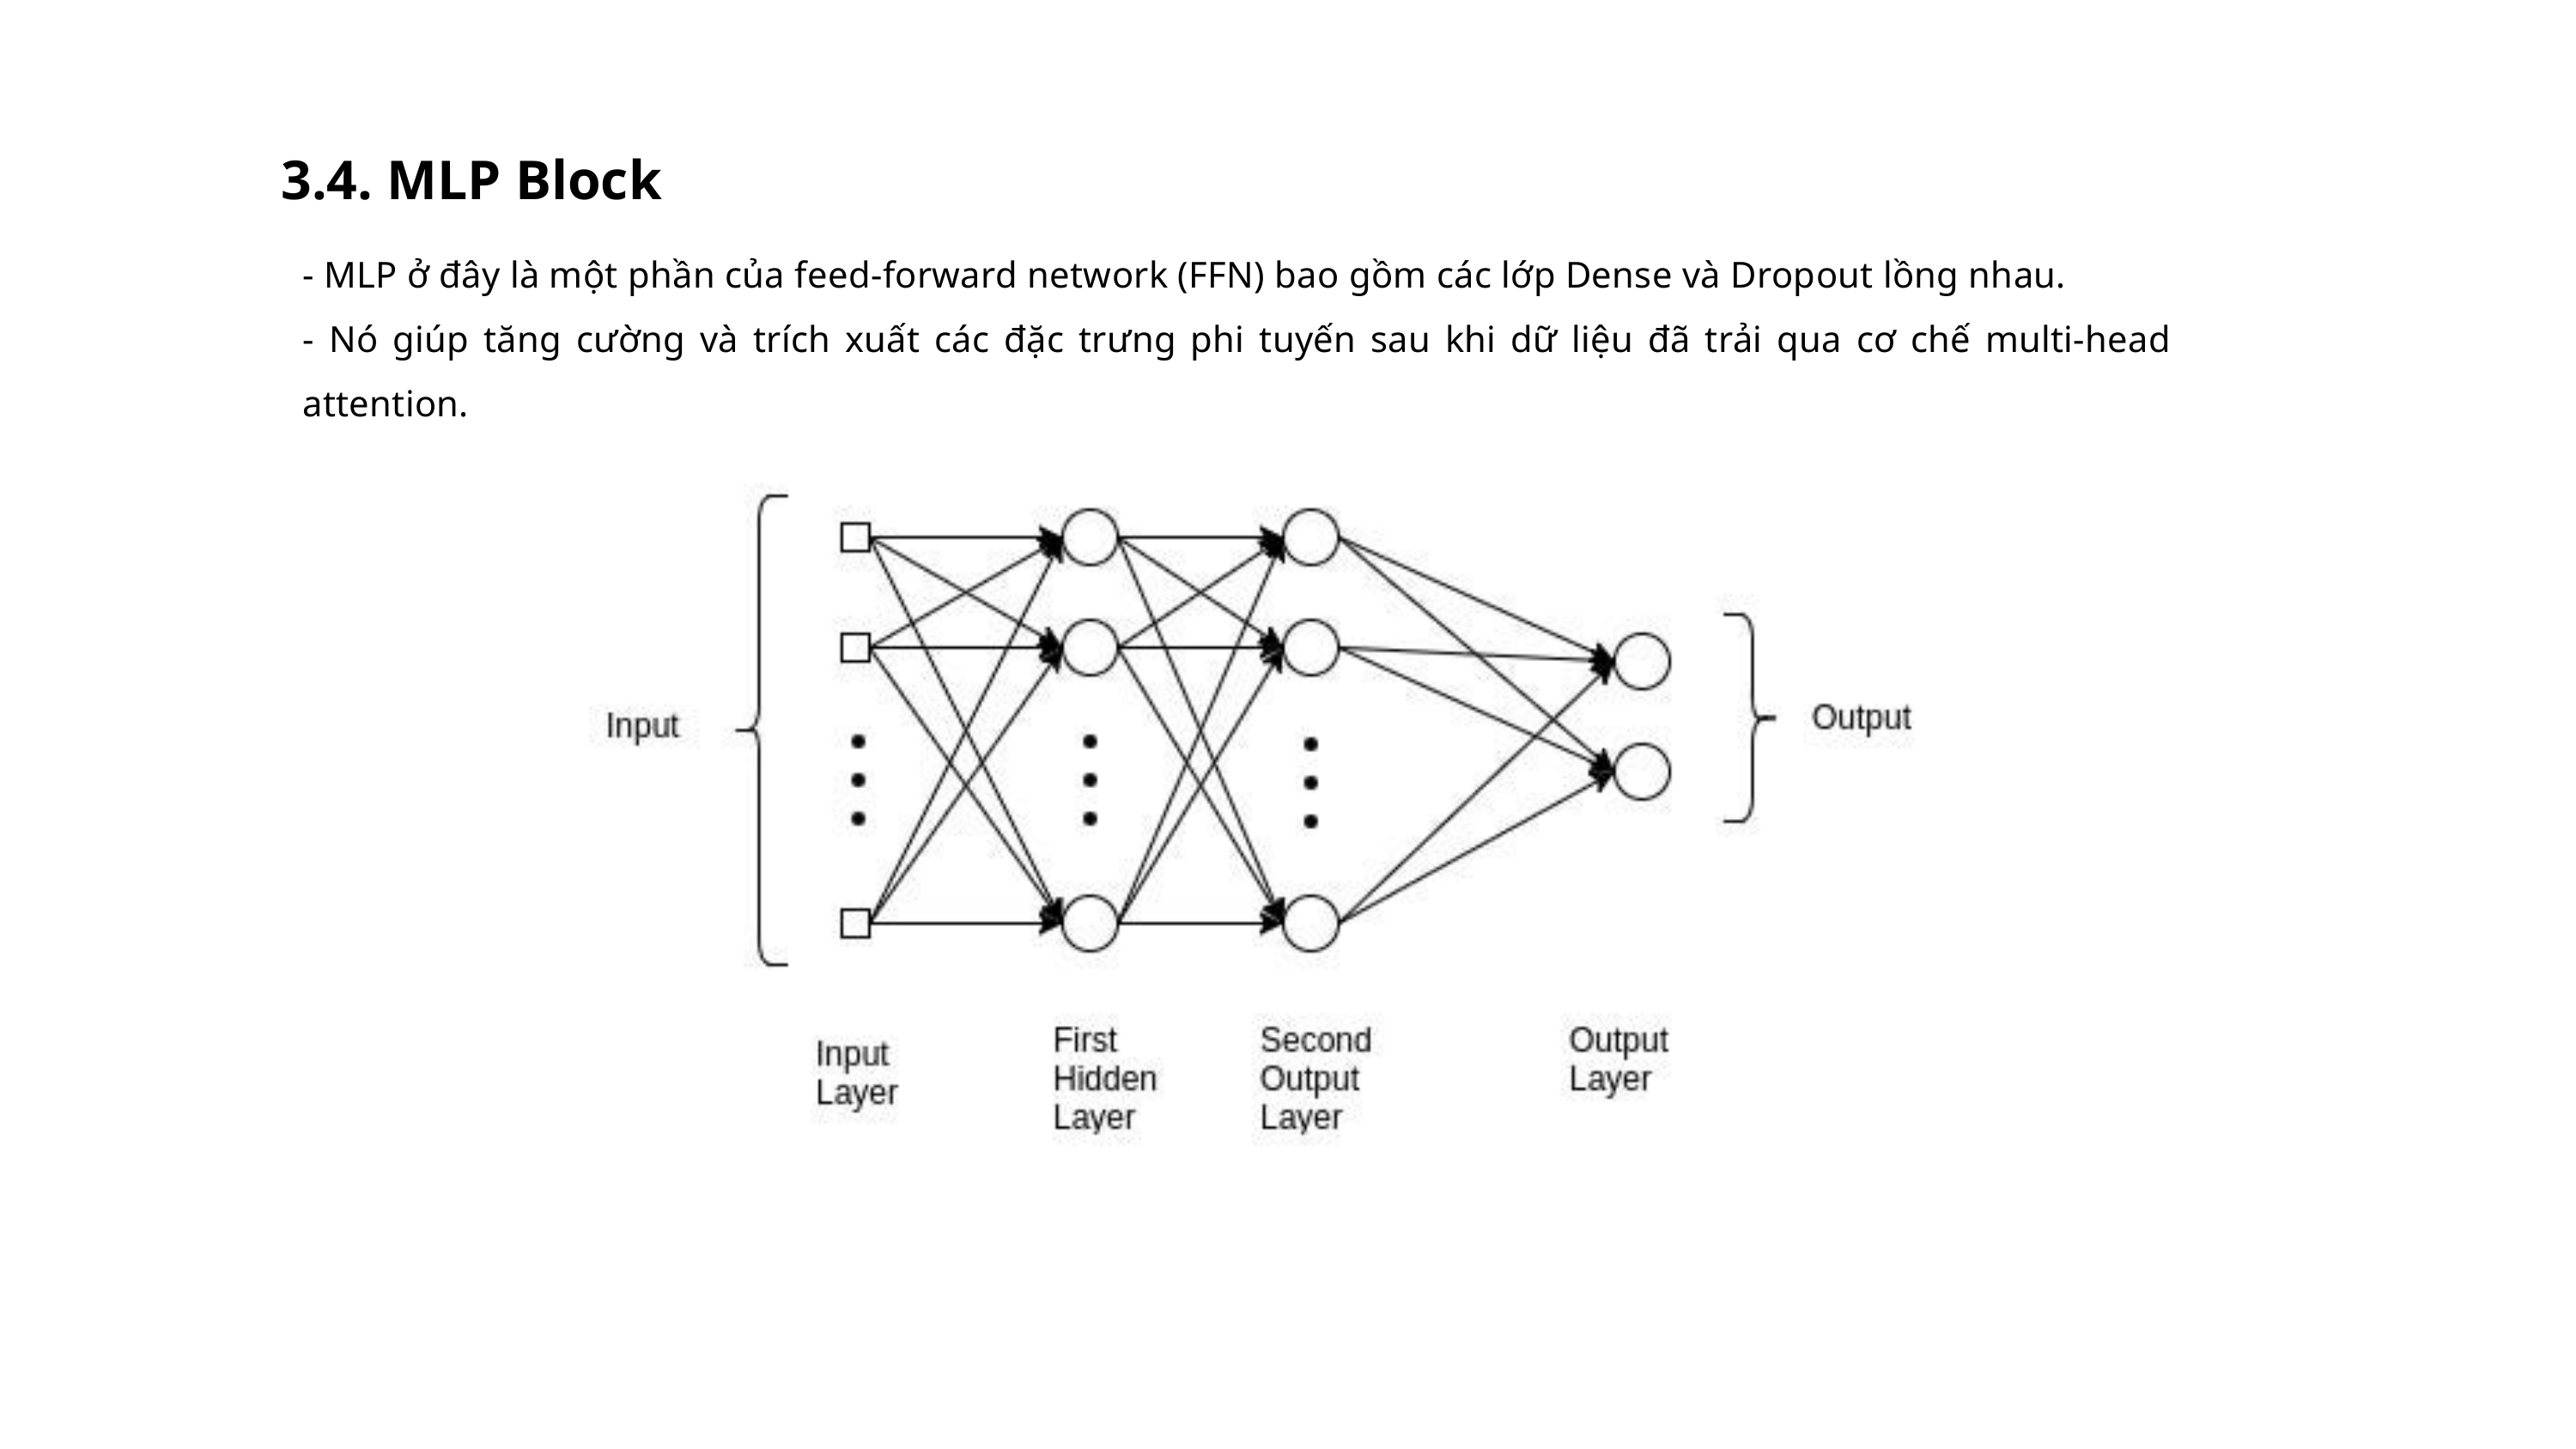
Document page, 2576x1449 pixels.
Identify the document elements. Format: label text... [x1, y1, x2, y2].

text_box [546, 488, 2003, 1191]
text_box 3.4. MLP Block [281, 76, 1065, 210]
text_box - MLP ở đây là một phần của feed-forward network (FFN) bao gồm các lớp Dense và Dropout lồng nhau. - Nó giúp tăng cường và trích xuất các đặc trưng phi tuyến sau khi dữ liệu đã trải qua cơ chế multi-head attention. [302, 230, 2174, 488]
